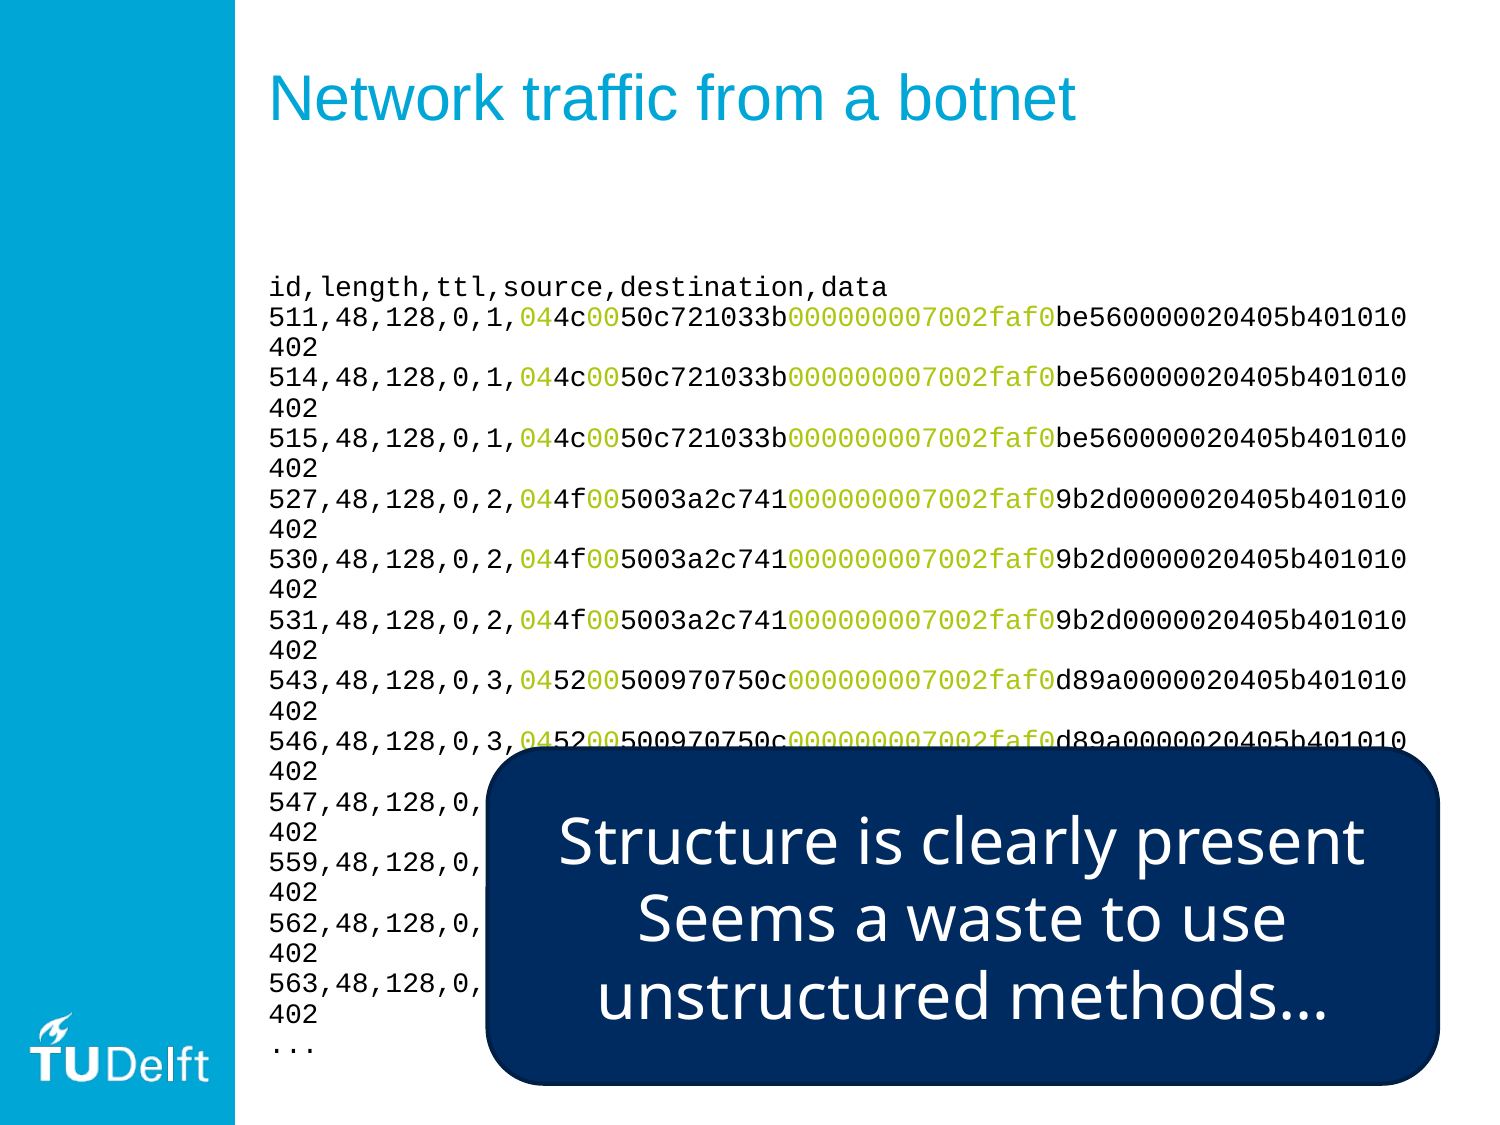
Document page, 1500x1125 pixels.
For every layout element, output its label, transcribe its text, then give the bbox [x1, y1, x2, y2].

text_box Structure is clearly present Seems a waste to use unstructured methods… [485, 746, 1441, 1086]
title Network traffic from a botnet [268, 55, 1423, 231]
slide_number 2 [1075, 1042, 1425, 1103]
list id,length,ttl,source,destination,data 511,48,128,0,1,044c0050c721033b000000007002faf0be560000020405b401010402 514,48,128,0,1,044c0050c721033b000000007002faf0be560000020405b401010402 515,48,128,0,1,044c0050c721033b000000007002faf0be560000020405b401010402 527,48,128,0,2,044f005003a2c741000000007002faf09b2d0000020405b401010402 530,48,128,0,2,044f005003a2c741000000007002faf09b2d0000020405b401010402 531,48,128,0,2,044f005003a2c741000000007002faf09b2d0000020405b401010402 543,48,128,0,3,045200500970750c000000007002faf0d89a0000020405b401010402 546,48,128,0,3,045200500970750c000000007002faf0d89a0000020405b401010402 547,48,128,0,3,045200500970750c000000007002faf0d89a0000020405b401010402 559,48,128,0,4,04550050defc54bf000000007002faf0b9690000020405b401010402 562,48,128,0,4,04550050defc54bf000000007002faf0b9690000020405b401010402 563,48,128,0,4,04550050defc54bf000000007002faf0b9690000020405b401010402 ... [268, 271, 1423, 1061]
